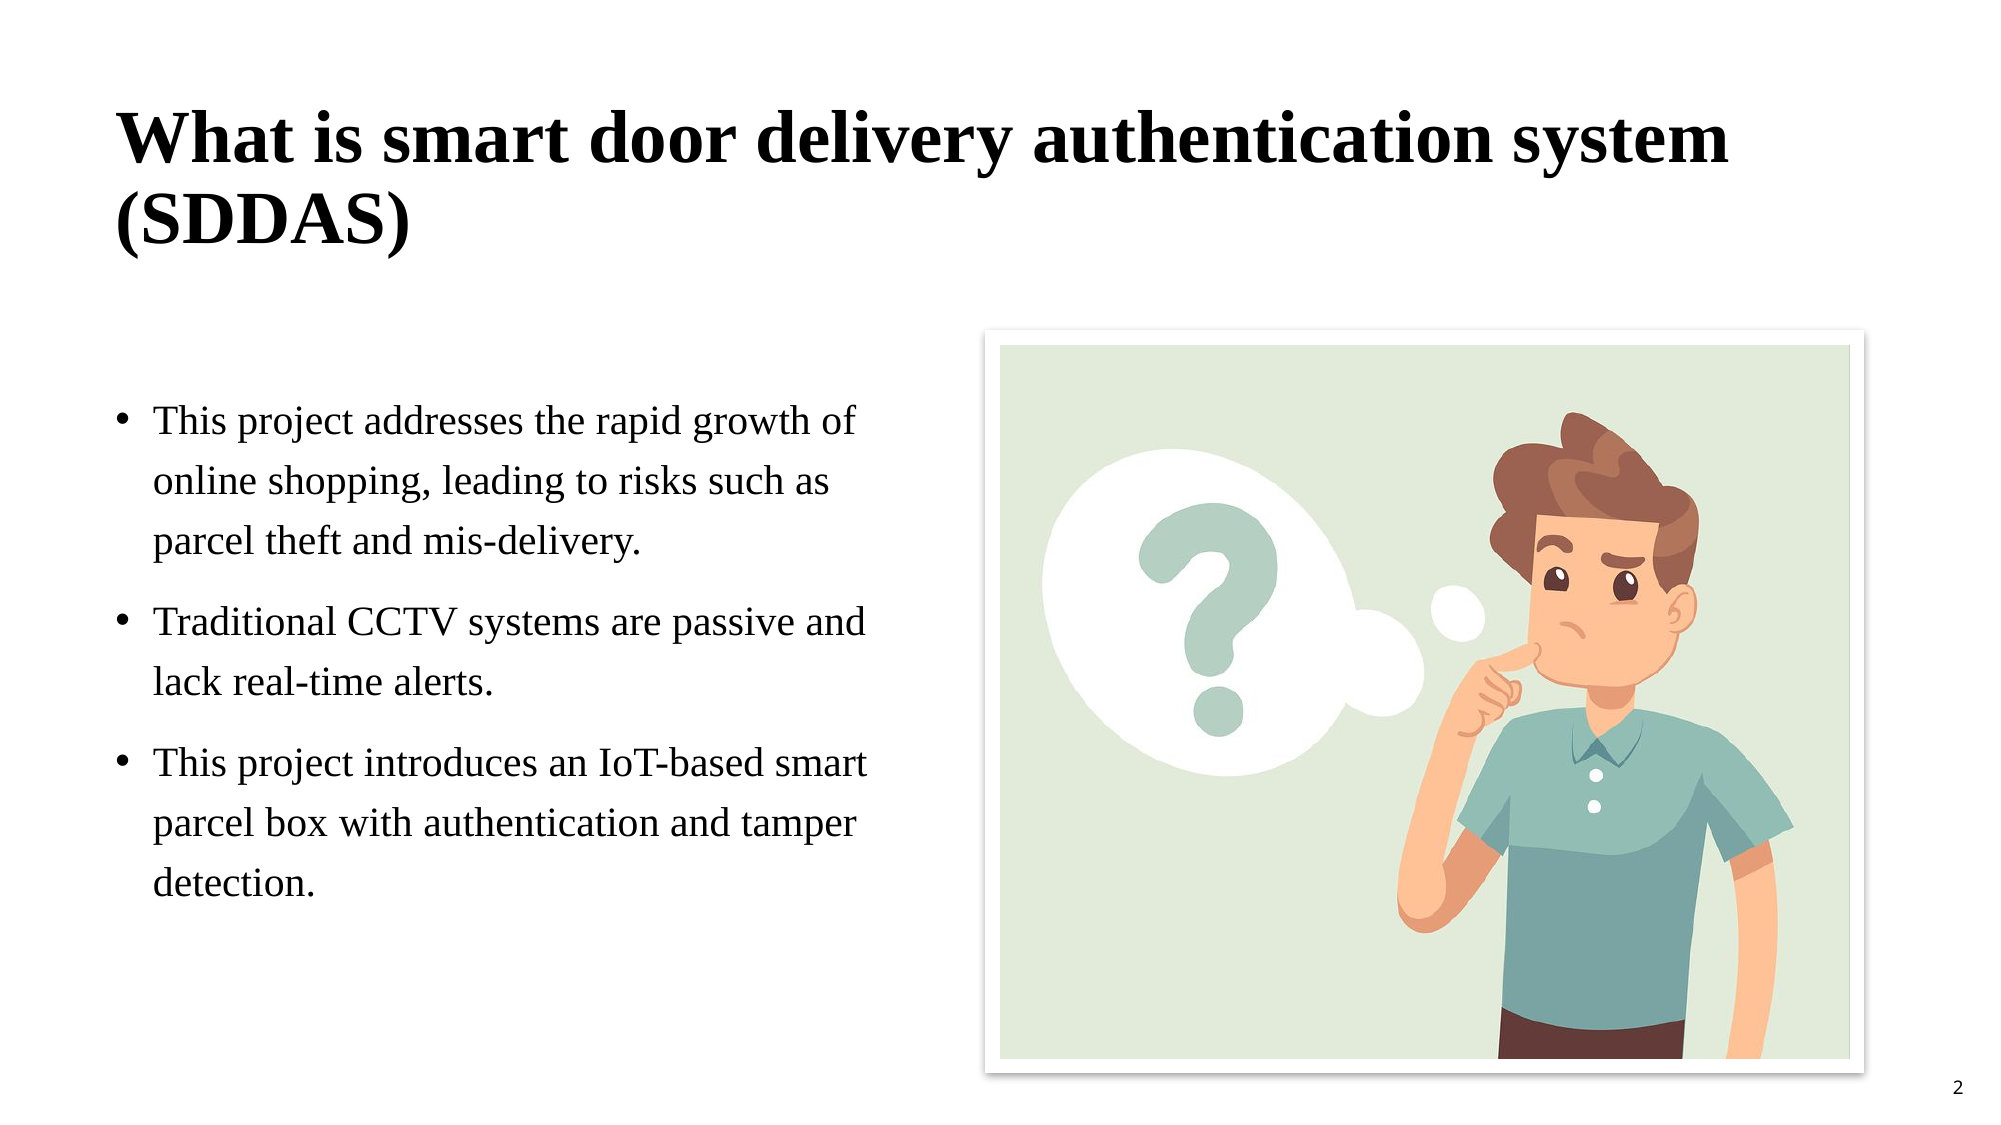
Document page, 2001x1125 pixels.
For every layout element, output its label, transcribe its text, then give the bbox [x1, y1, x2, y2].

footer [1456, 1058, 1908, 1119]
list This project addresses the rapid growth of online shopping, leading to risks such as parcel theft and mis-delivery. Traditional CCTV systems are passive and lack real-time alerts. This project introduces an IoT-based smart parcel box with authentication and tamper detection. [100, 375, 951, 1090]
title What is smart door delivery authentication system (SDDAS) [100, 90, 1863, 276]
picture [999, 344, 1850, 1059]
slide_number 2 [1908, 1058, 1979, 1119]
